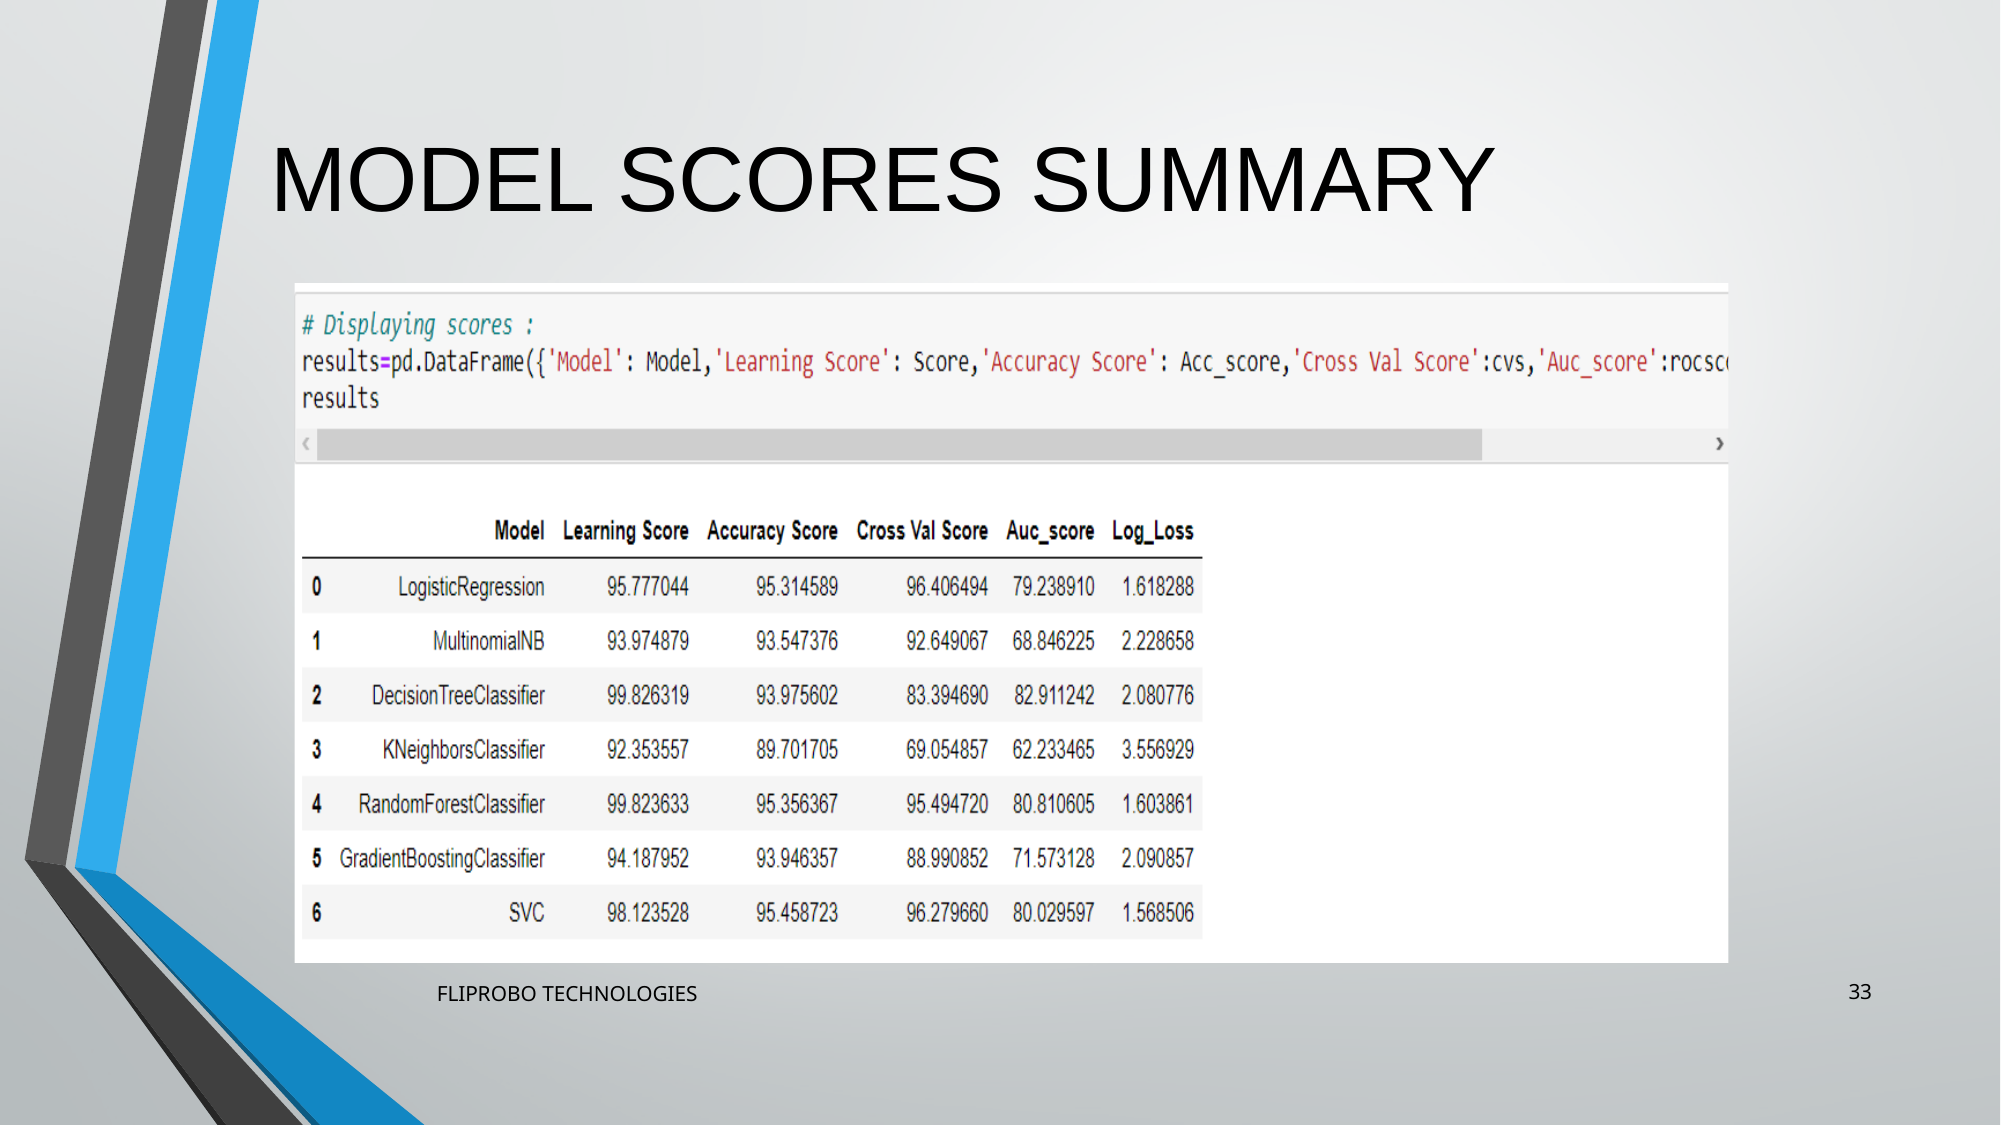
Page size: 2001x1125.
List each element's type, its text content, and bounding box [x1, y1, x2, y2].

picture [294, 283, 1729, 963]
title MODEL SCORES SUMMARY [21, 65, 1747, 284]
slide_number 33 [1796, 962, 1887, 1023]
footer FLIPROBO TECHNOLOGIES [421, 965, 1584, 1025]
